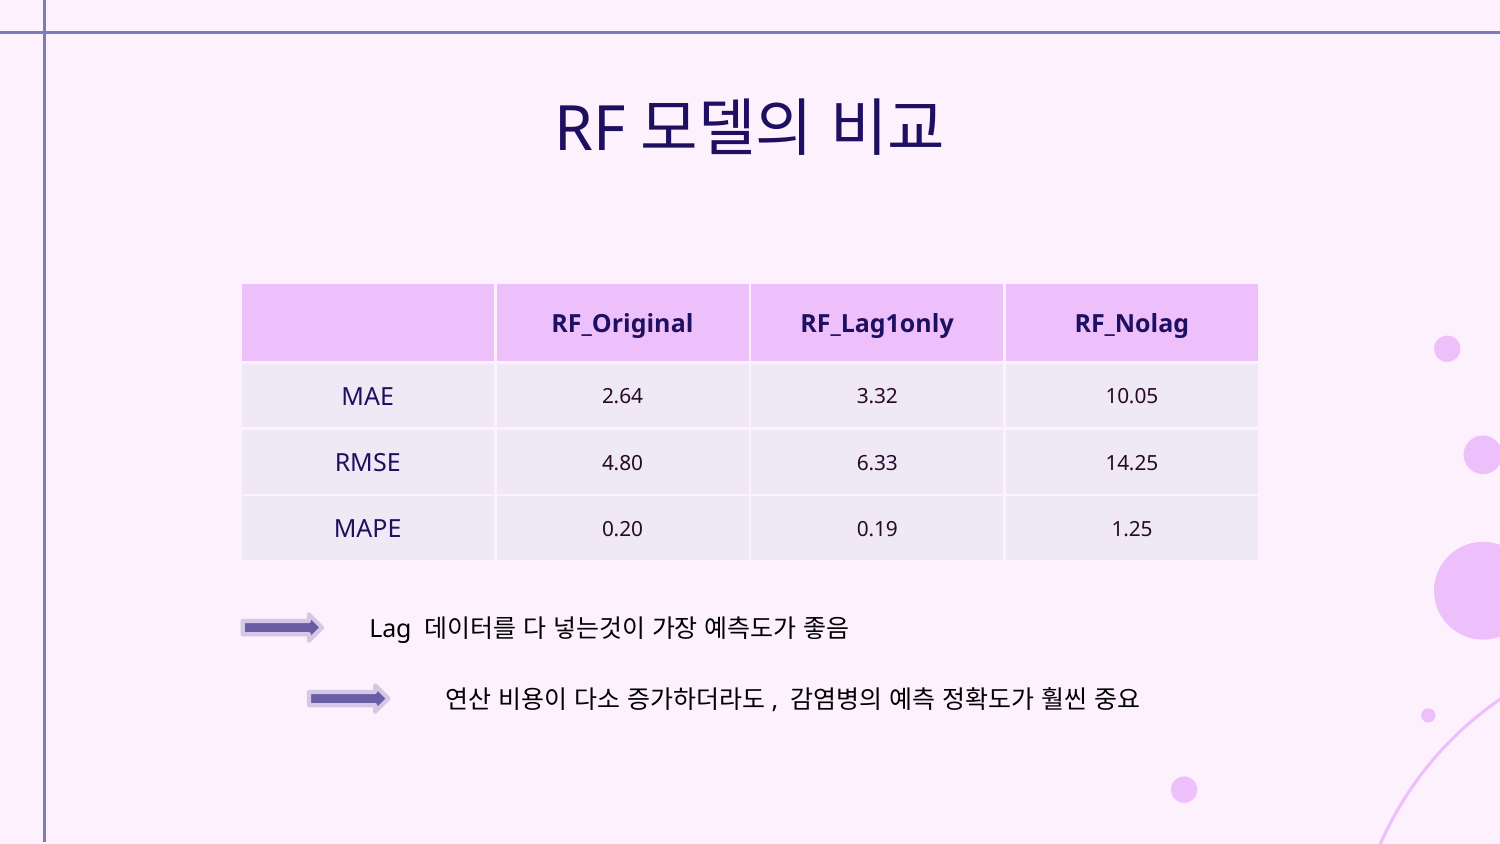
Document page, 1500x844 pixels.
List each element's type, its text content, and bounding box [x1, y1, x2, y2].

table_cell MAE [242, 364, 494, 427]
table_header RF_Lag1only [751, 284, 1003, 361]
table_cell 0.20 [497, 496, 749, 560]
table_header [242, 284, 494, 361]
table_cell MAPE [242, 496, 494, 560]
table_cell 1.25 [1006, 496, 1258, 560]
table_header RF_Original [497, 284, 749, 361]
table_cell 14.25 [1006, 430, 1258, 494]
text_box Lag 데이터를 다 넣는것이 가장 예측도가 좋음 [354, 604, 866, 650]
text_box 연산 비용이 다소 증가하더라도, 감염병의 예측 정확도가 훨씬 중요 [430, 675, 1156, 721]
table_cell 10.05 [1006, 364, 1258, 427]
table_header RF_Nolag [1006, 284, 1258, 361]
table_cell 2.64 [497, 364, 749, 427]
table_cell 0.19 [751, 496, 1003, 560]
table_cell 6.33 [751, 430, 1003, 494]
title RF모델의 비교 [118, 72, 1382, 167]
text_box [240, 612, 325, 643]
text_box [306, 683, 391, 714]
table_cell 4.80 [497, 430, 749, 494]
table_cell 3.32 [751, 364, 1003, 427]
table_cell RMSE [242, 430, 494, 494]
